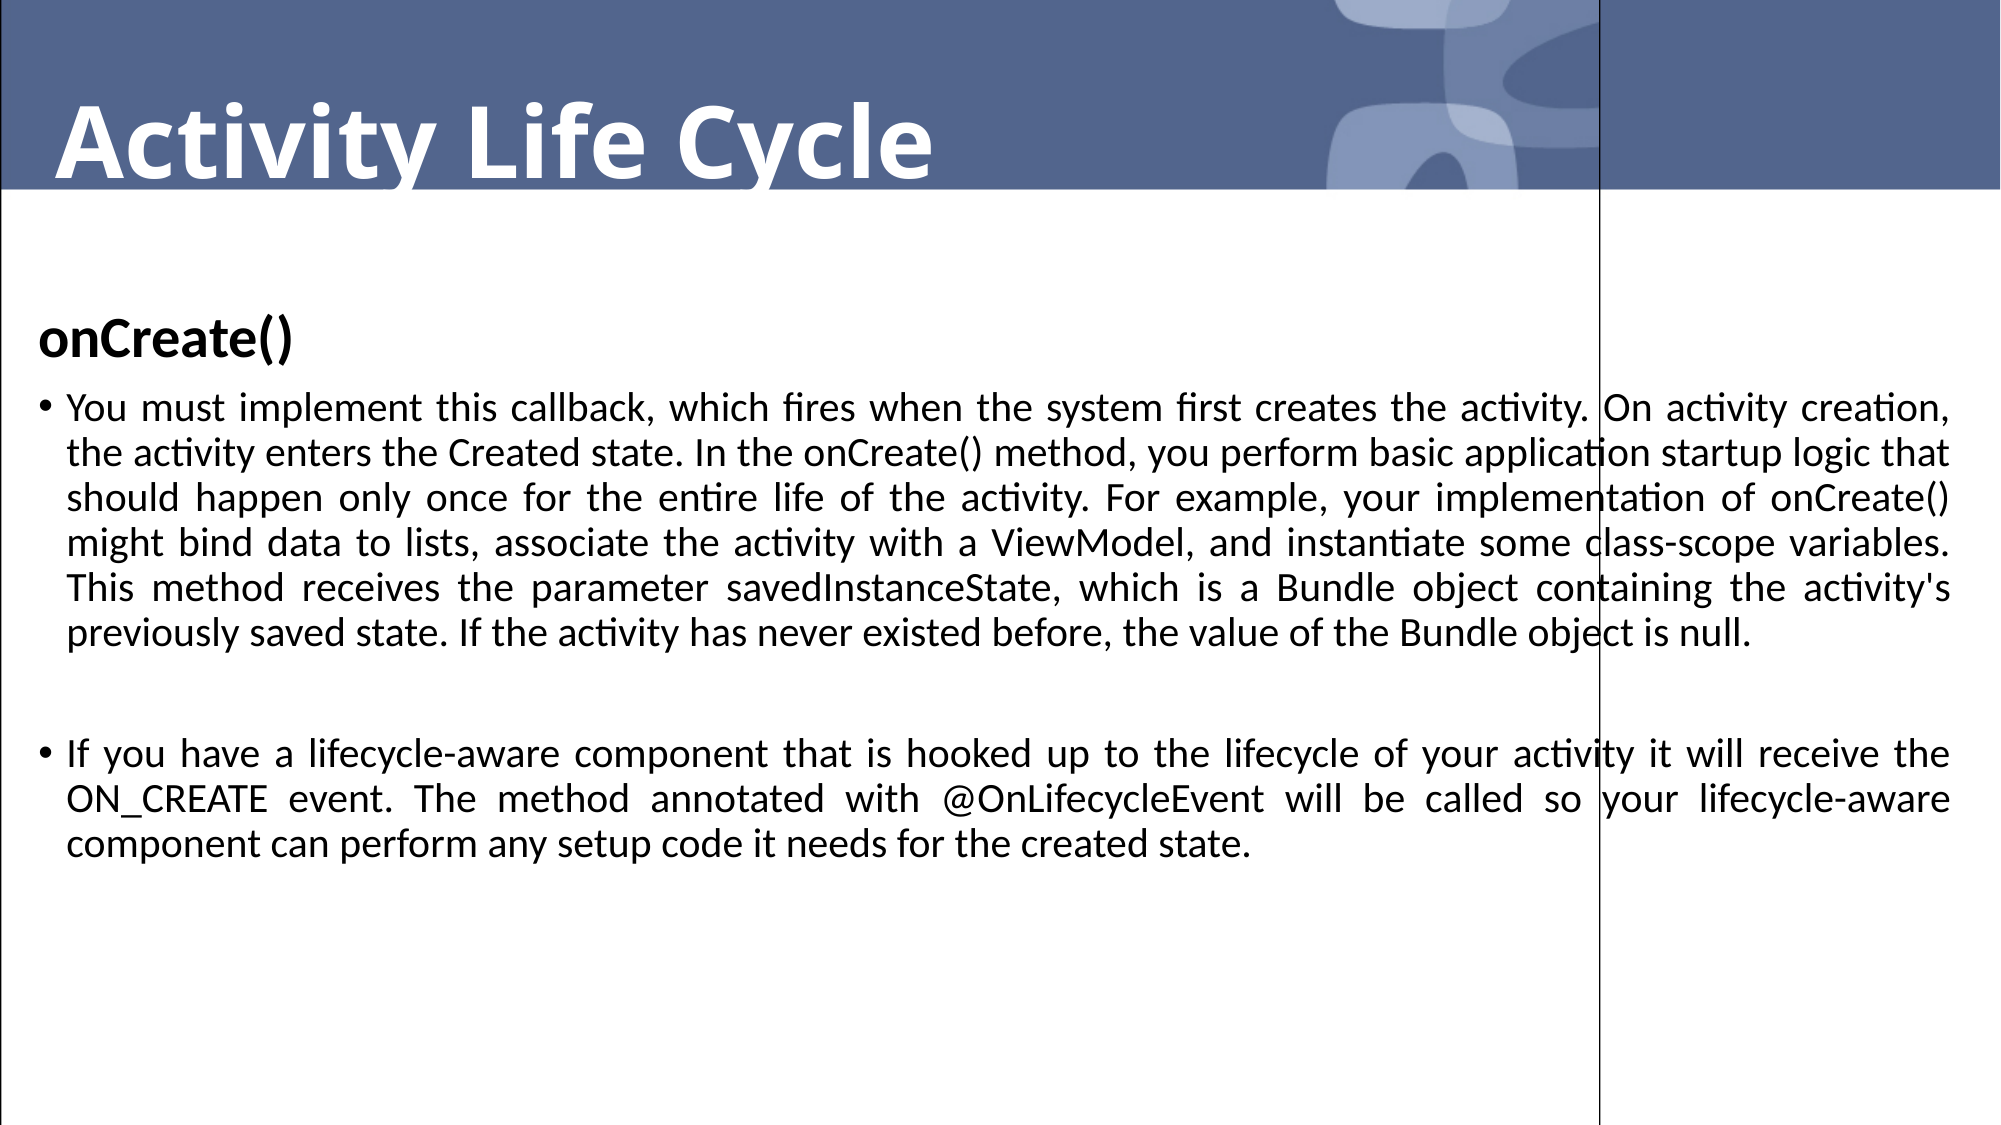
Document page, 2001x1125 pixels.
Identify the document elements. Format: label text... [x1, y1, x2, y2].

picture [0, 0, 2001, 1125]
title Activity Life Cycle [40, 37, 1335, 256]
list onCreate() You must implement this callback, which fires when the system first creates the activity. On activity creation, the activity enters the Created state. In the onCreate() method, you perform basic application startup logic that should happen only once for the entire life of the activity. For example, your implementation of onCreate() might bind data to lists, associate the activity with a ViewModel, and instantiate some class-scope variables. This method receives the parameter savedInstanceState, which is a Bundle object containing the activity's previously saved state. If the activity has never existed before, the value of the Bundle object is null. If you have a lifecycle-aware component that is hooked up to the lifecycle of your activity it will receive the ON_CREATE event. The method annotated with @OnLifecycleEvent will be called so your lifecycle-aware component can perform any setup code it needs for the created state. [23, 299, 1967, 1059]
